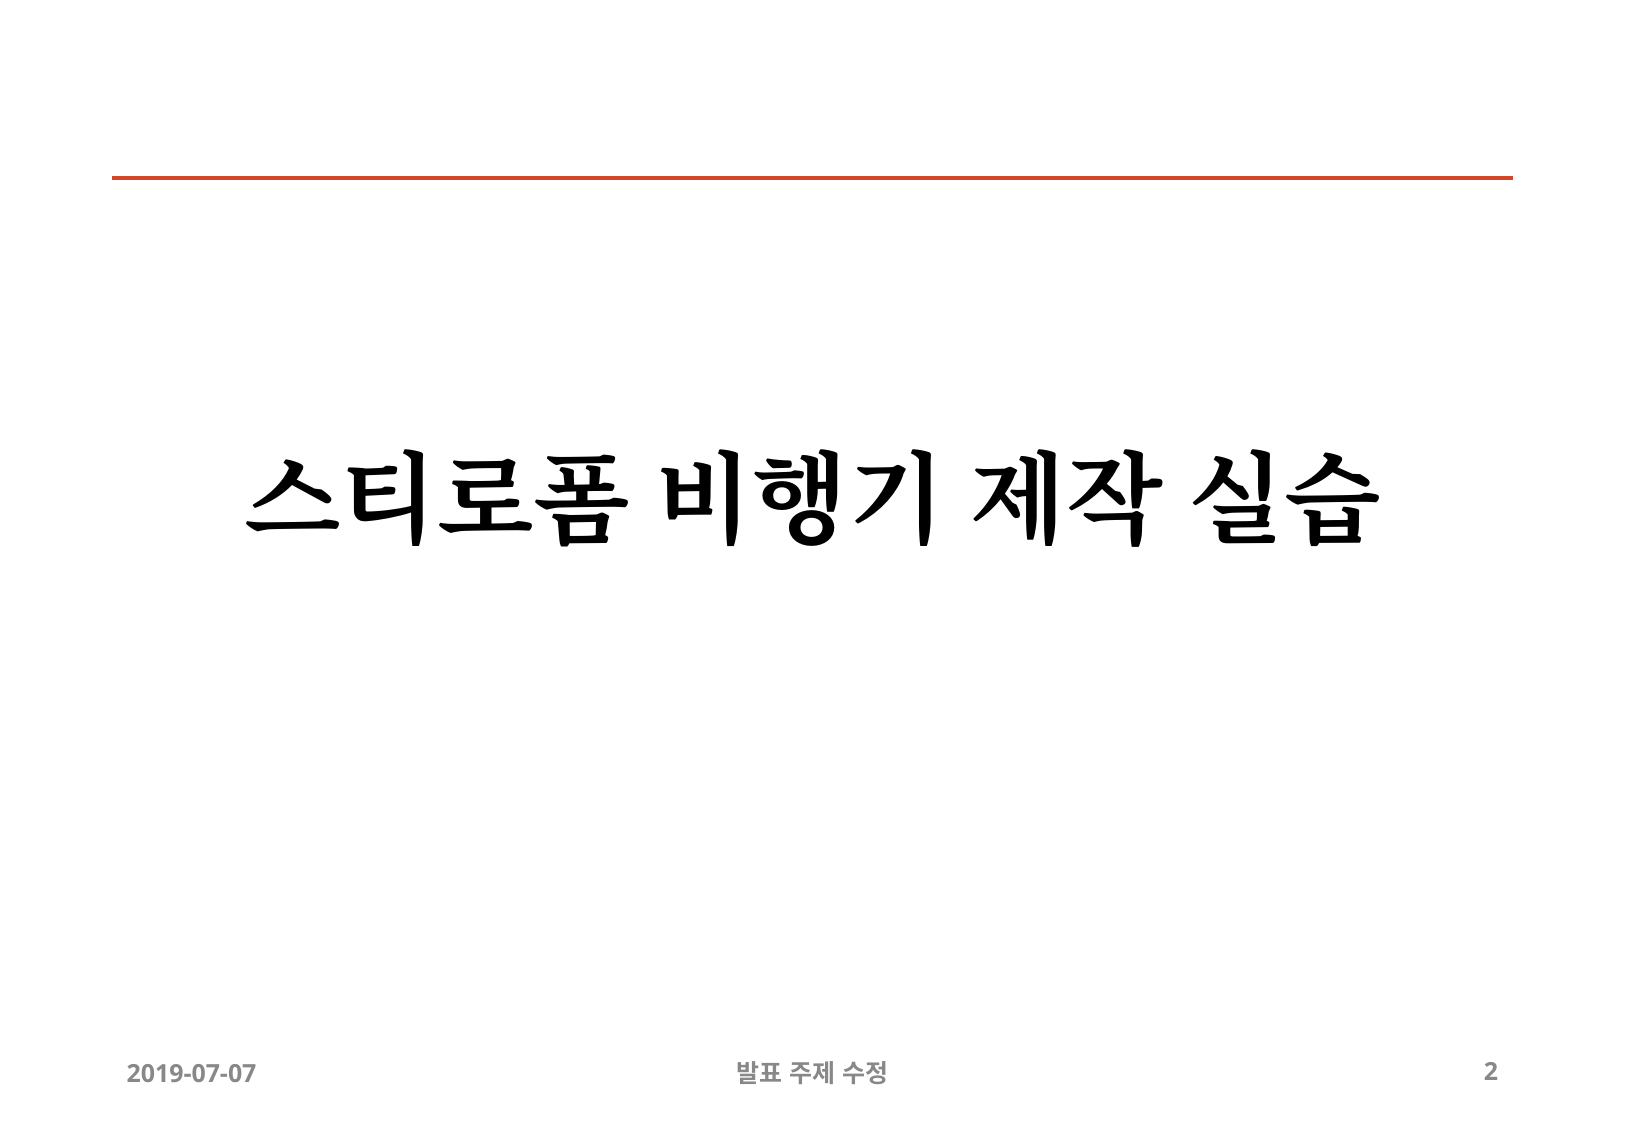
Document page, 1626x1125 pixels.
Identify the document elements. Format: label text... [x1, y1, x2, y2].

slide_number ‹#› [1433, 1042, 1514, 1103]
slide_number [111, 1042, 303, 1103]
footer 발표 주제 수정 [538, 1042, 1087, 1103]
title 스티로폼 비행기 제작 실습 [111, 443, 1514, 563]
